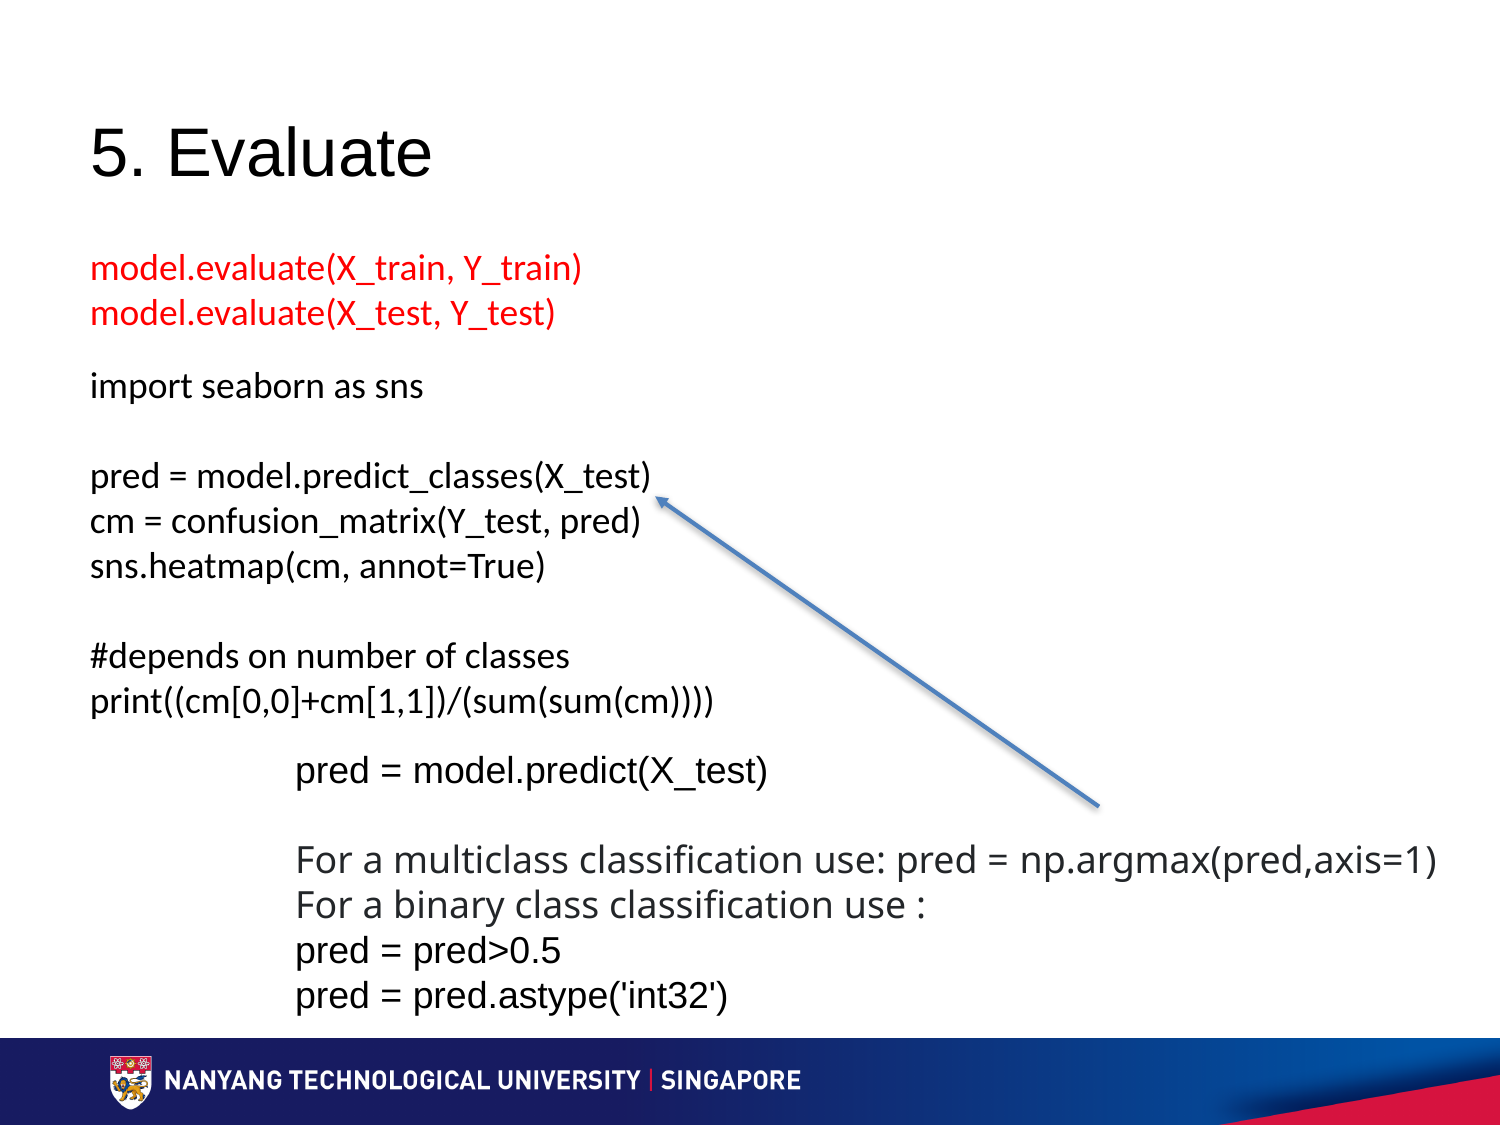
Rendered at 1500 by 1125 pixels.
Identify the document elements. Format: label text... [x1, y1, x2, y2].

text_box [654, 496, 1100, 807]
picture [0, 1038, 1500, 1125]
text_box model.evaluate(X_train, Y_train) model.evaluate(X_test, Y_test) [75, 235, 902, 341]
text_box pred = model.predict(X_test) For a multiclass classification use: pred = np.argmax(pred,axis=1) For a binary class classification use : pred = pred>0.5 pred = pred.astype('int32') [295, 746, 1459, 1017]
title 5. Evaluate [75, 55, 1425, 243]
text_box import seaborn as sns pred = model.predict_classes(X_test) cm = confusion_matrix(Y_test, pred) sns.heatmap(cm, annot=True) #depends on number of classes print((cm[0,0]+cm[1,1])/(sum(sum(cm)))) [75, 353, 1152, 729]
